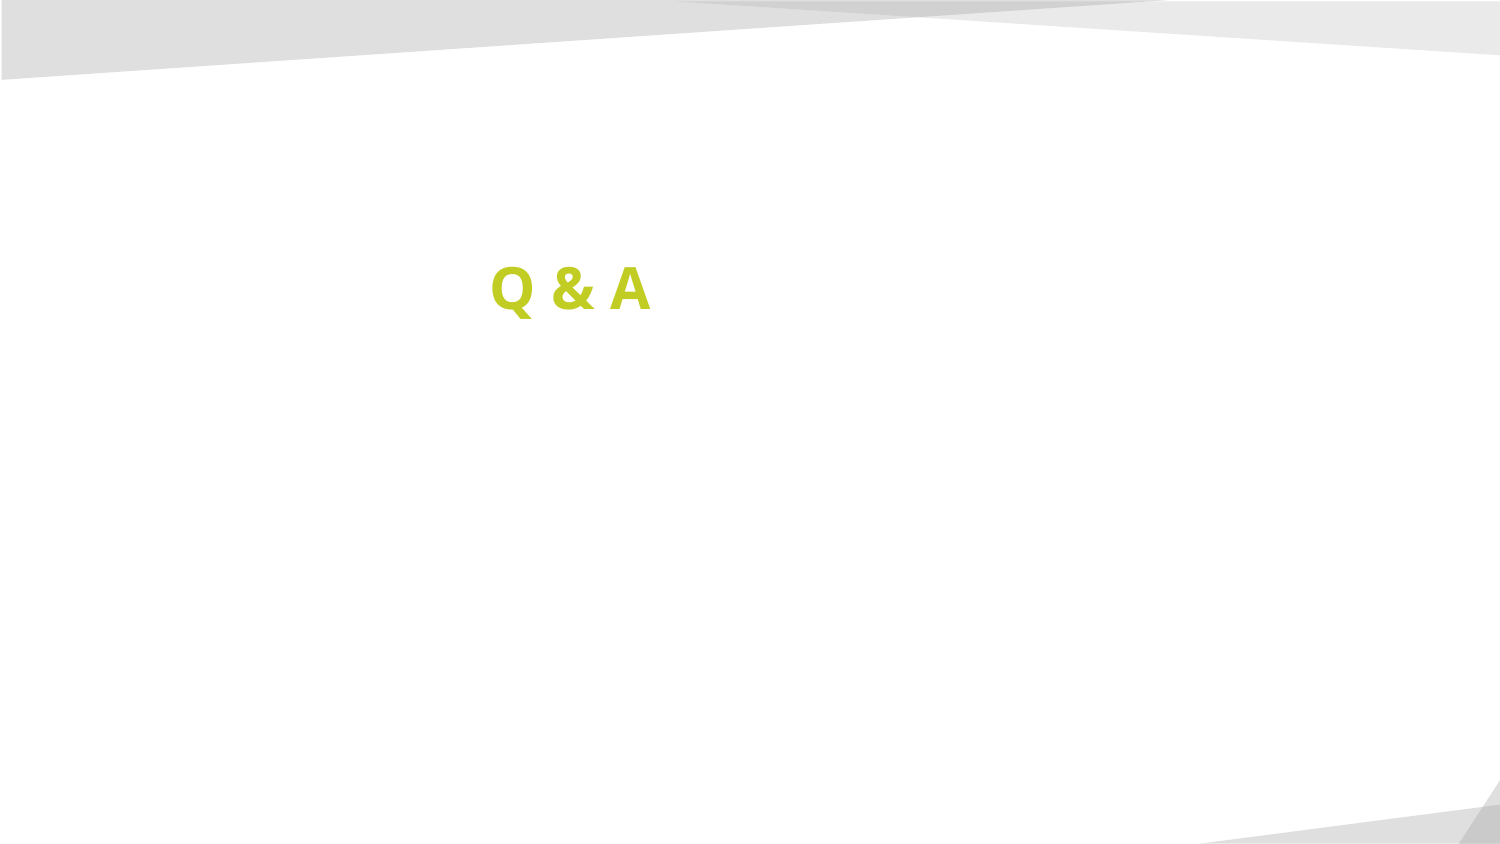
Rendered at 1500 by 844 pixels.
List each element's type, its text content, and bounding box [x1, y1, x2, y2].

title Q & A [475, 242, 1164, 340]
